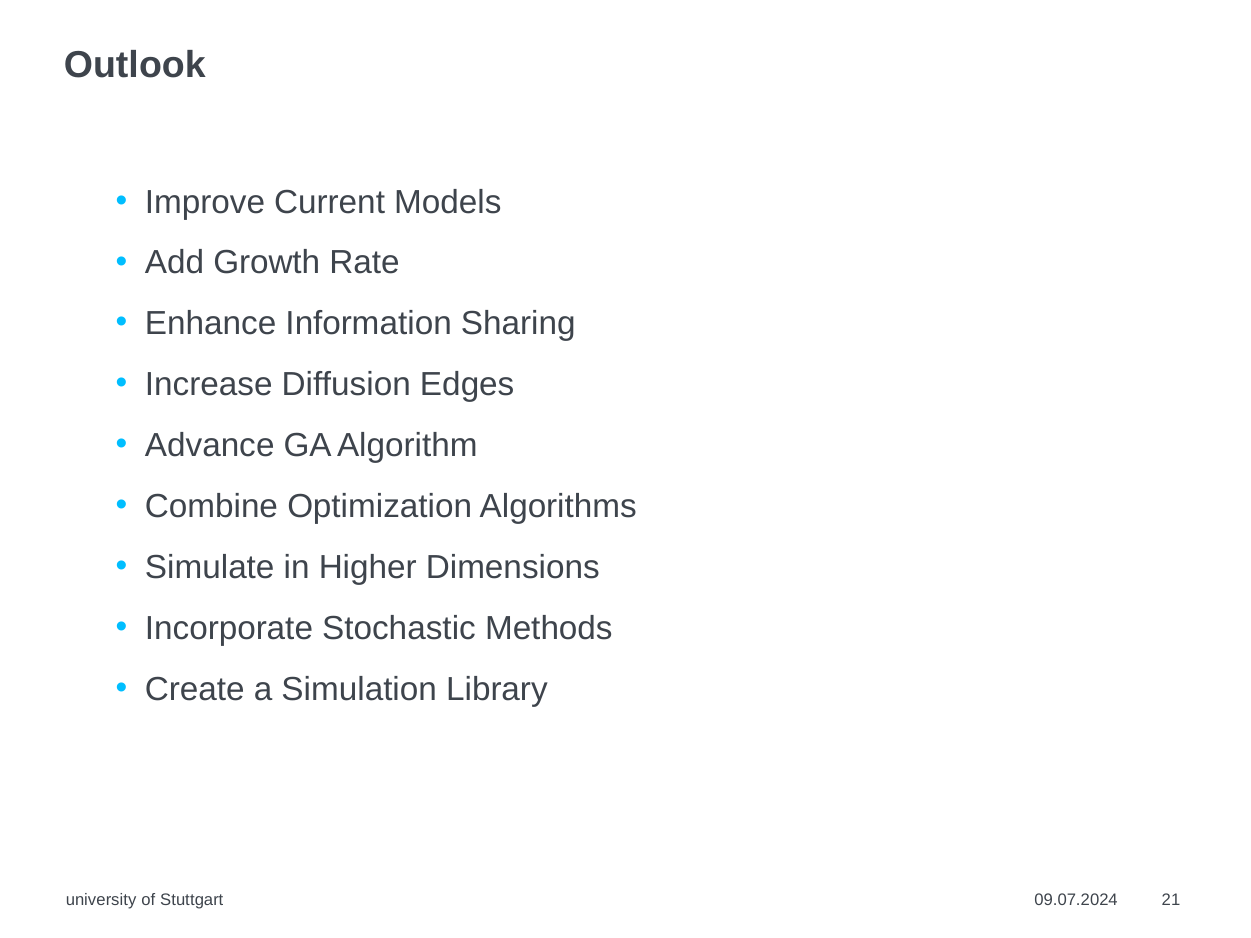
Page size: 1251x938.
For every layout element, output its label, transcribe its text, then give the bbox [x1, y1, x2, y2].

slide_number 21 [1161, 888, 1198, 909]
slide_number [1034, 888, 1133, 909]
text_box Improve Current Models Add Growth Rate Enhance Information Sharing Increase Diffusion Edges Advance GA Algorithm Combine Optimization Algorithms Simulate in Higher Dimensions Incorporate Stochastic Methods Create a Simulation Library [115, 171, 928, 768]
footer university of Stuttgart [65, 888, 893, 909]
title Outlook [64, 44, 1186, 91]
